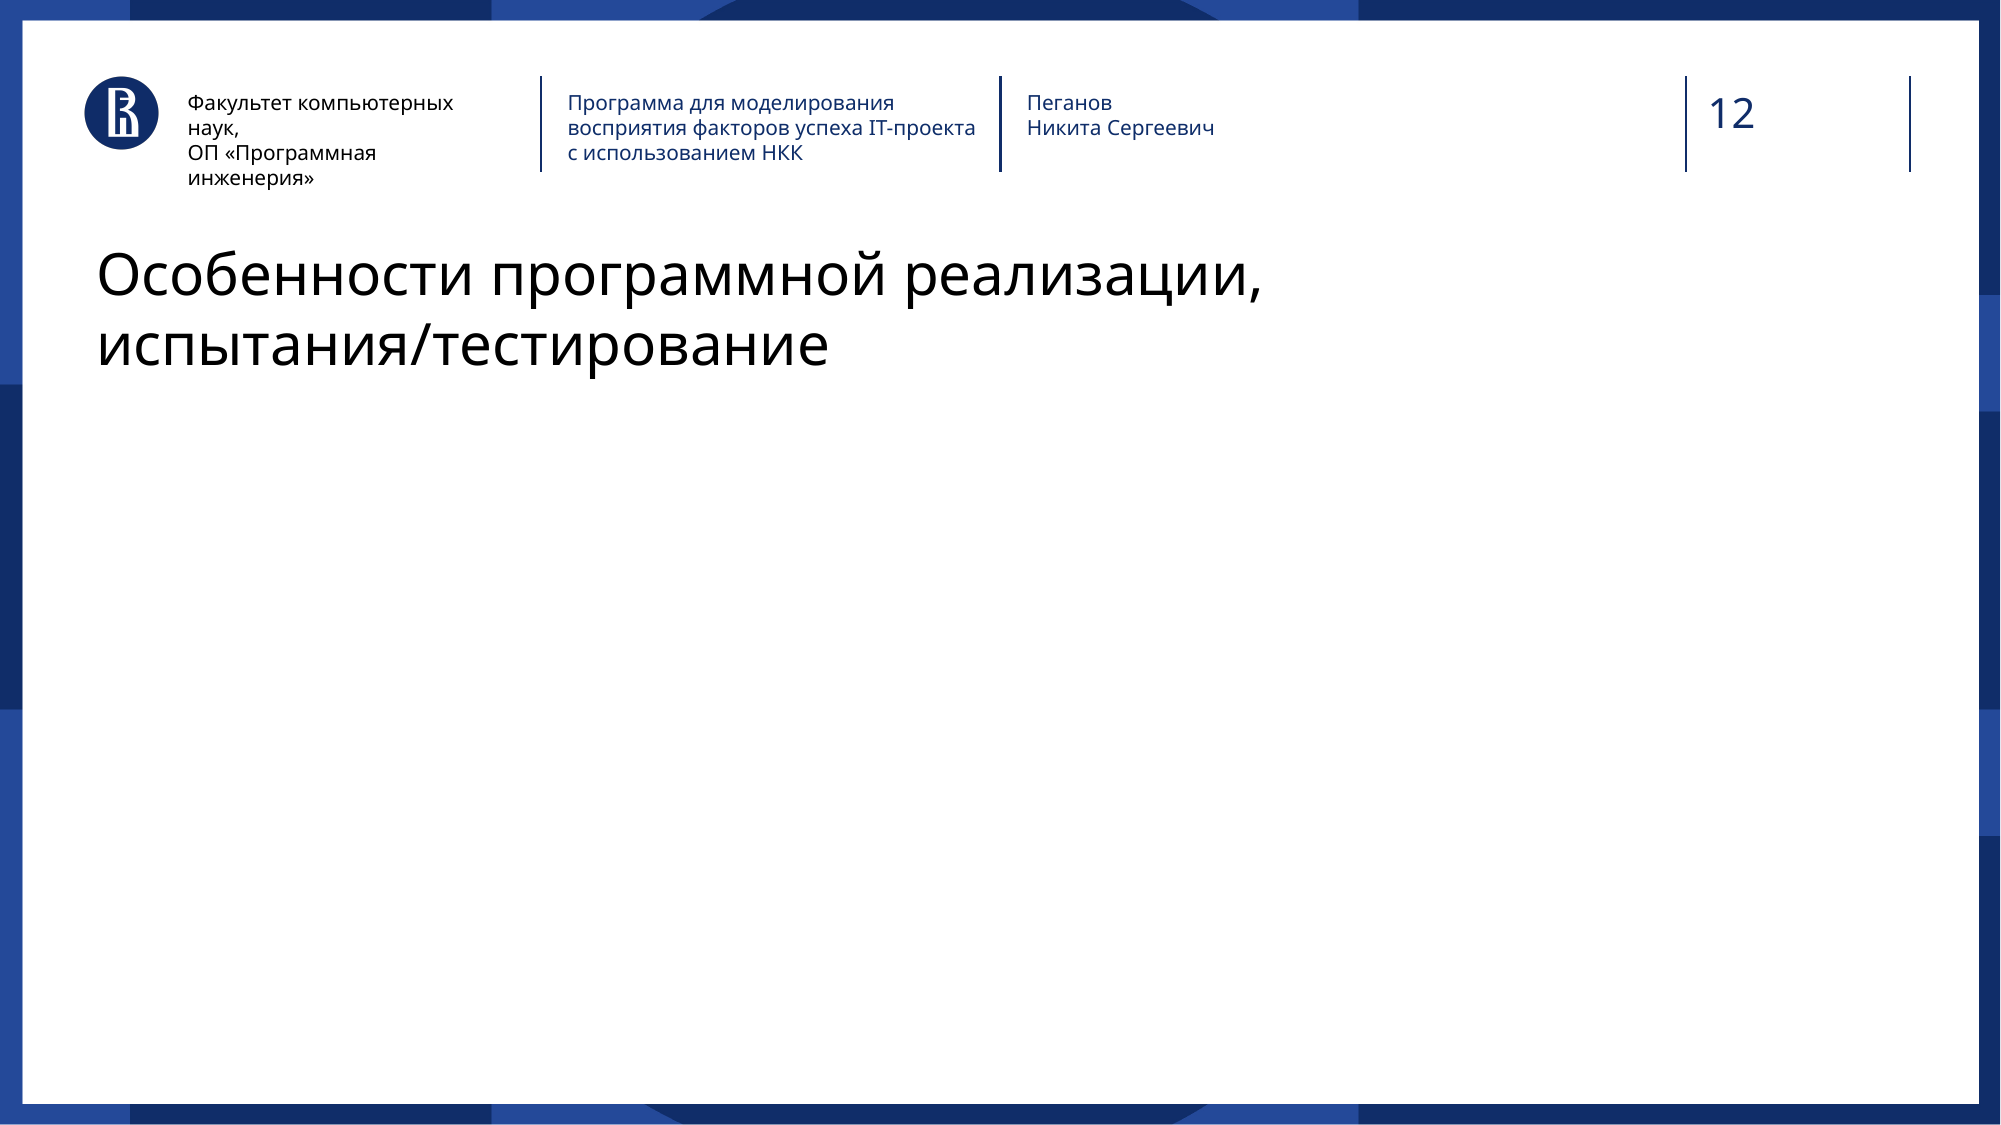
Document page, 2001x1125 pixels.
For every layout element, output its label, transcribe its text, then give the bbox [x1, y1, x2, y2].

title Особенности программной реализации, испытания/тестирование [96, 237, 1927, 426]
picture [0, 0, 2001, 1125]
list Программа для моделирования восприятия факторов успеха IТ-проекта с использованием НКК [567, 90, 987, 157]
list Пеганов Никита Сергеевич [1026, 90, 1367, 157]
list Факультет компьютерных наук, ОП «Программная инженерия» [187, 90, 500, 159]
